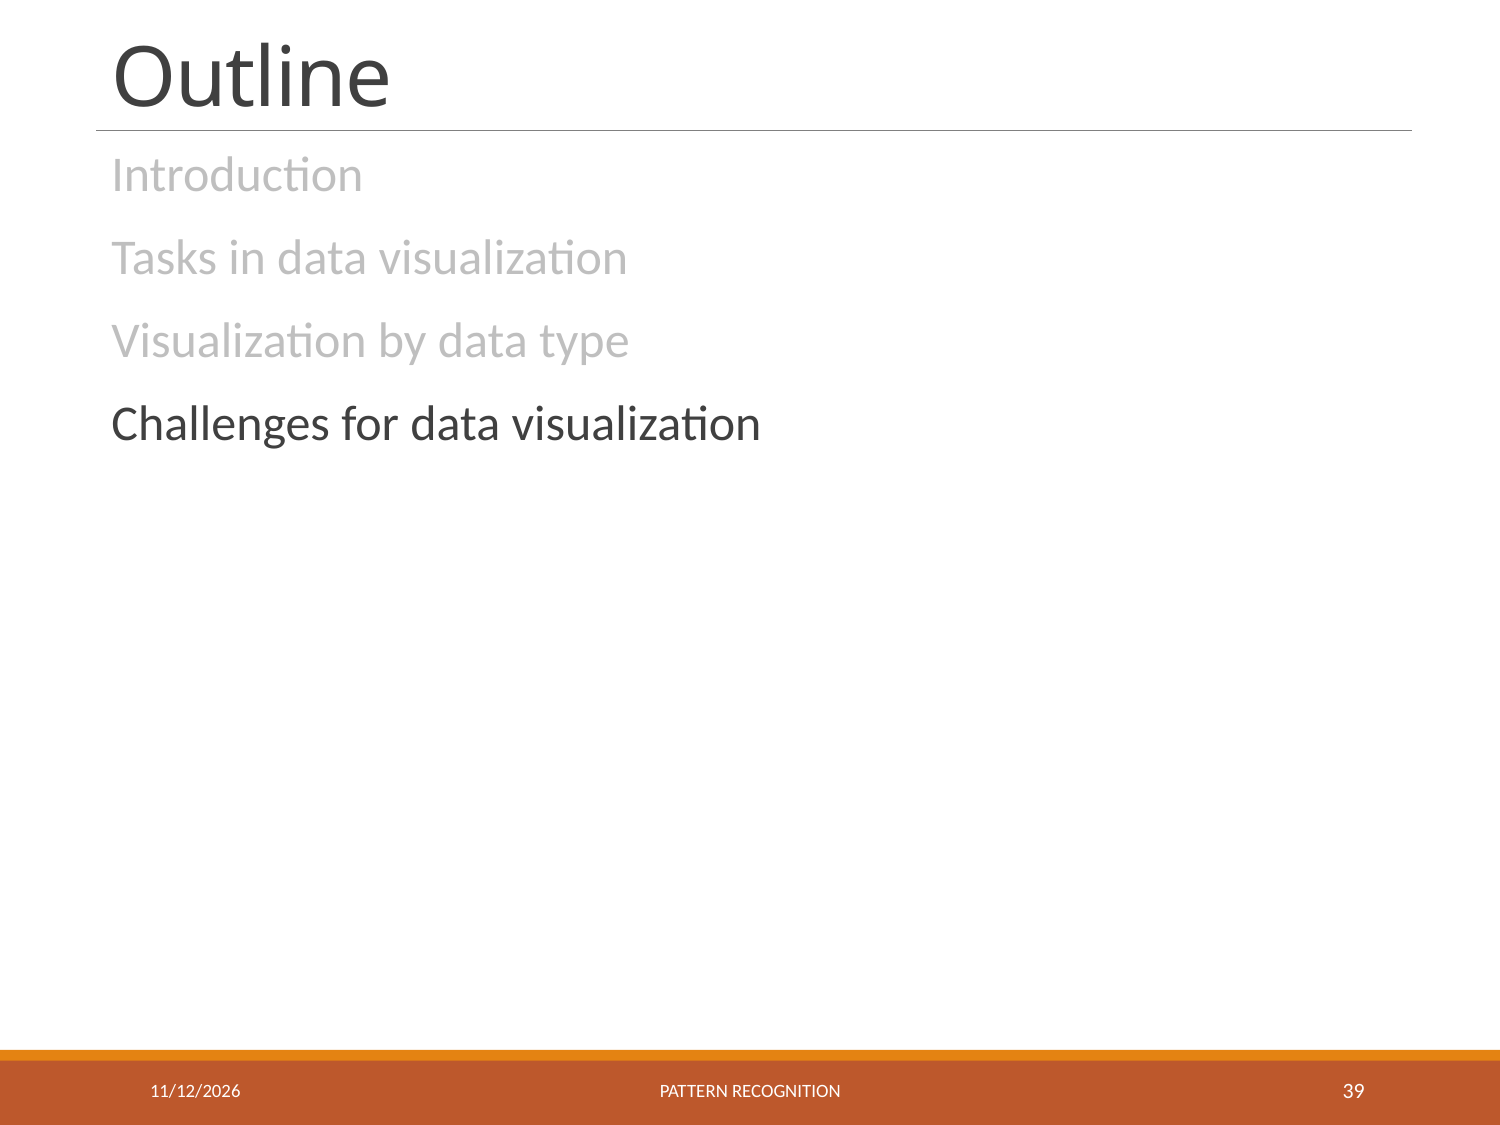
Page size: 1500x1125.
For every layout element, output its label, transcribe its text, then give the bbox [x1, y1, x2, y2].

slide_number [135, 1059, 440, 1120]
list Introduction Tasks in data visualization Visualization by data type Challenges for data visualization [96, 140, 1413, 1034]
footer Pattern recognition [453, 1059, 1047, 1120]
title Outline [96, 19, 1413, 131]
slide_number 39 [1218, 1059, 1380, 1120]
